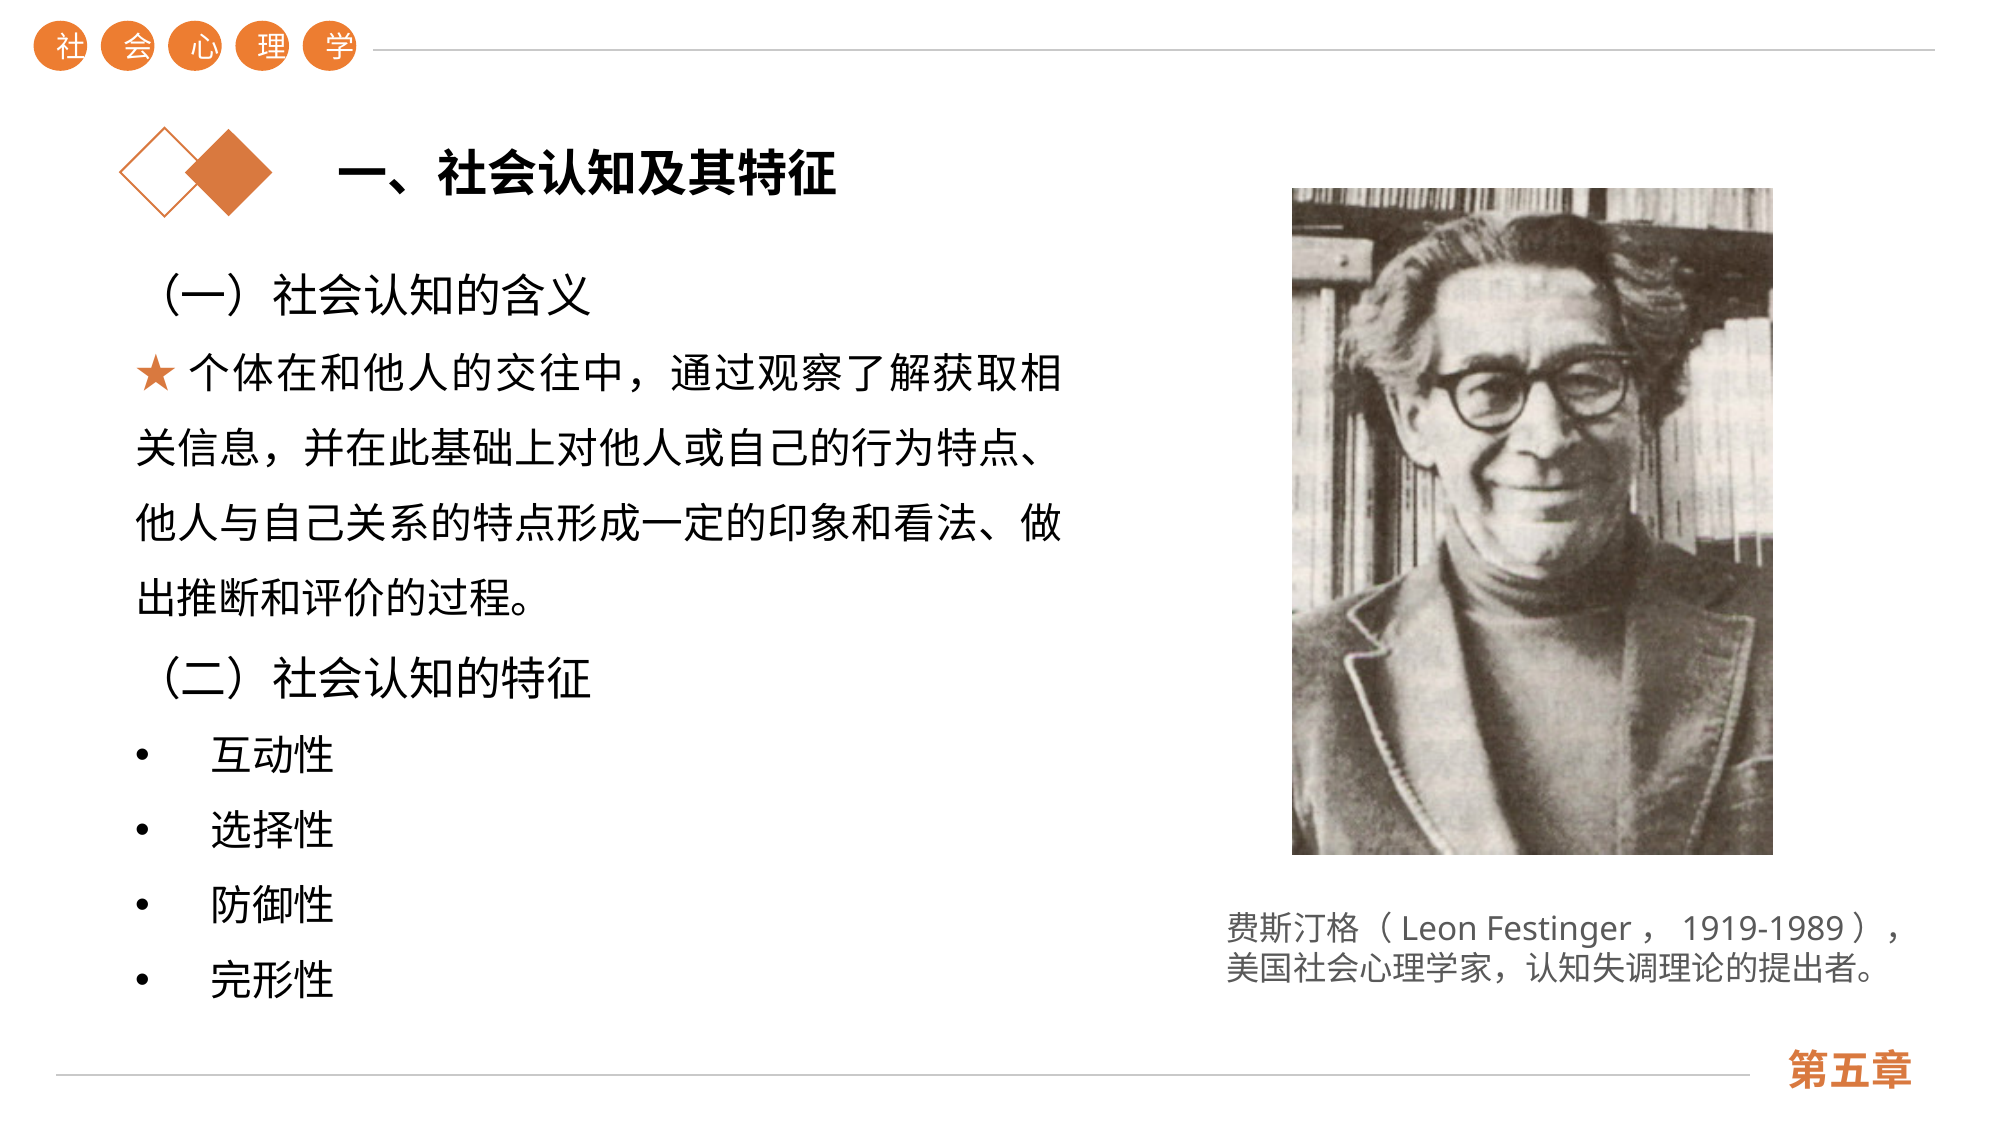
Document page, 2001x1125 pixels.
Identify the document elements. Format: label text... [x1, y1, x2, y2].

text_box 费斯汀格（Leon Festinger，1919-1989），美国社会心理学家，认知失调理论的提出者。 [1211, 899, 1936, 995]
text_box 第五章 [1772, 1040, 2000, 1101]
text_box 一、社会认知及其特征 [322, 134, 853, 209]
text_box （一）社会认知的含义 ★个体在和他人的交往中，通过观察了解获取相关信息，并在此基础上对他人或自己的行为特点、他人与自己关系的特点形成一定的印象和看法、做出推断和评价的过程。 （二）社会认知的特征 互动性 选择性 防御性 完形性 [120, 231, 1078, 1074]
picture [1291, 188, 1773, 855]
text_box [33, 20, 357, 71]
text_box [120, 127, 273, 217]
